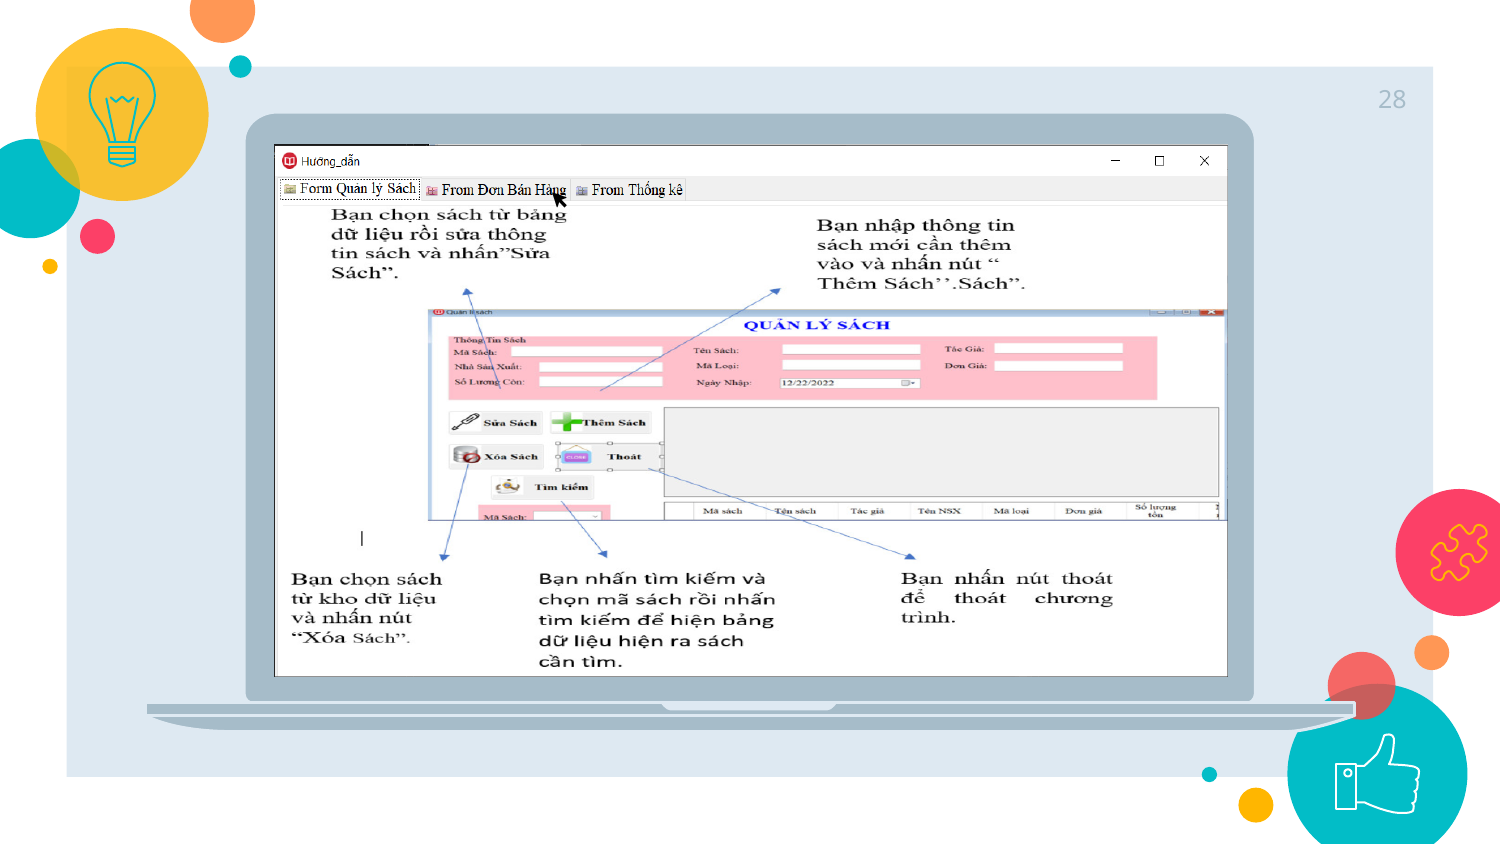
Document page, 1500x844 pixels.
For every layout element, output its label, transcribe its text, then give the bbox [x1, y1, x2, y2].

picture [273, 144, 1228, 677]
slide_number 28 [1331, 68, 1422, 134]
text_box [144, 111, 1355, 732]
